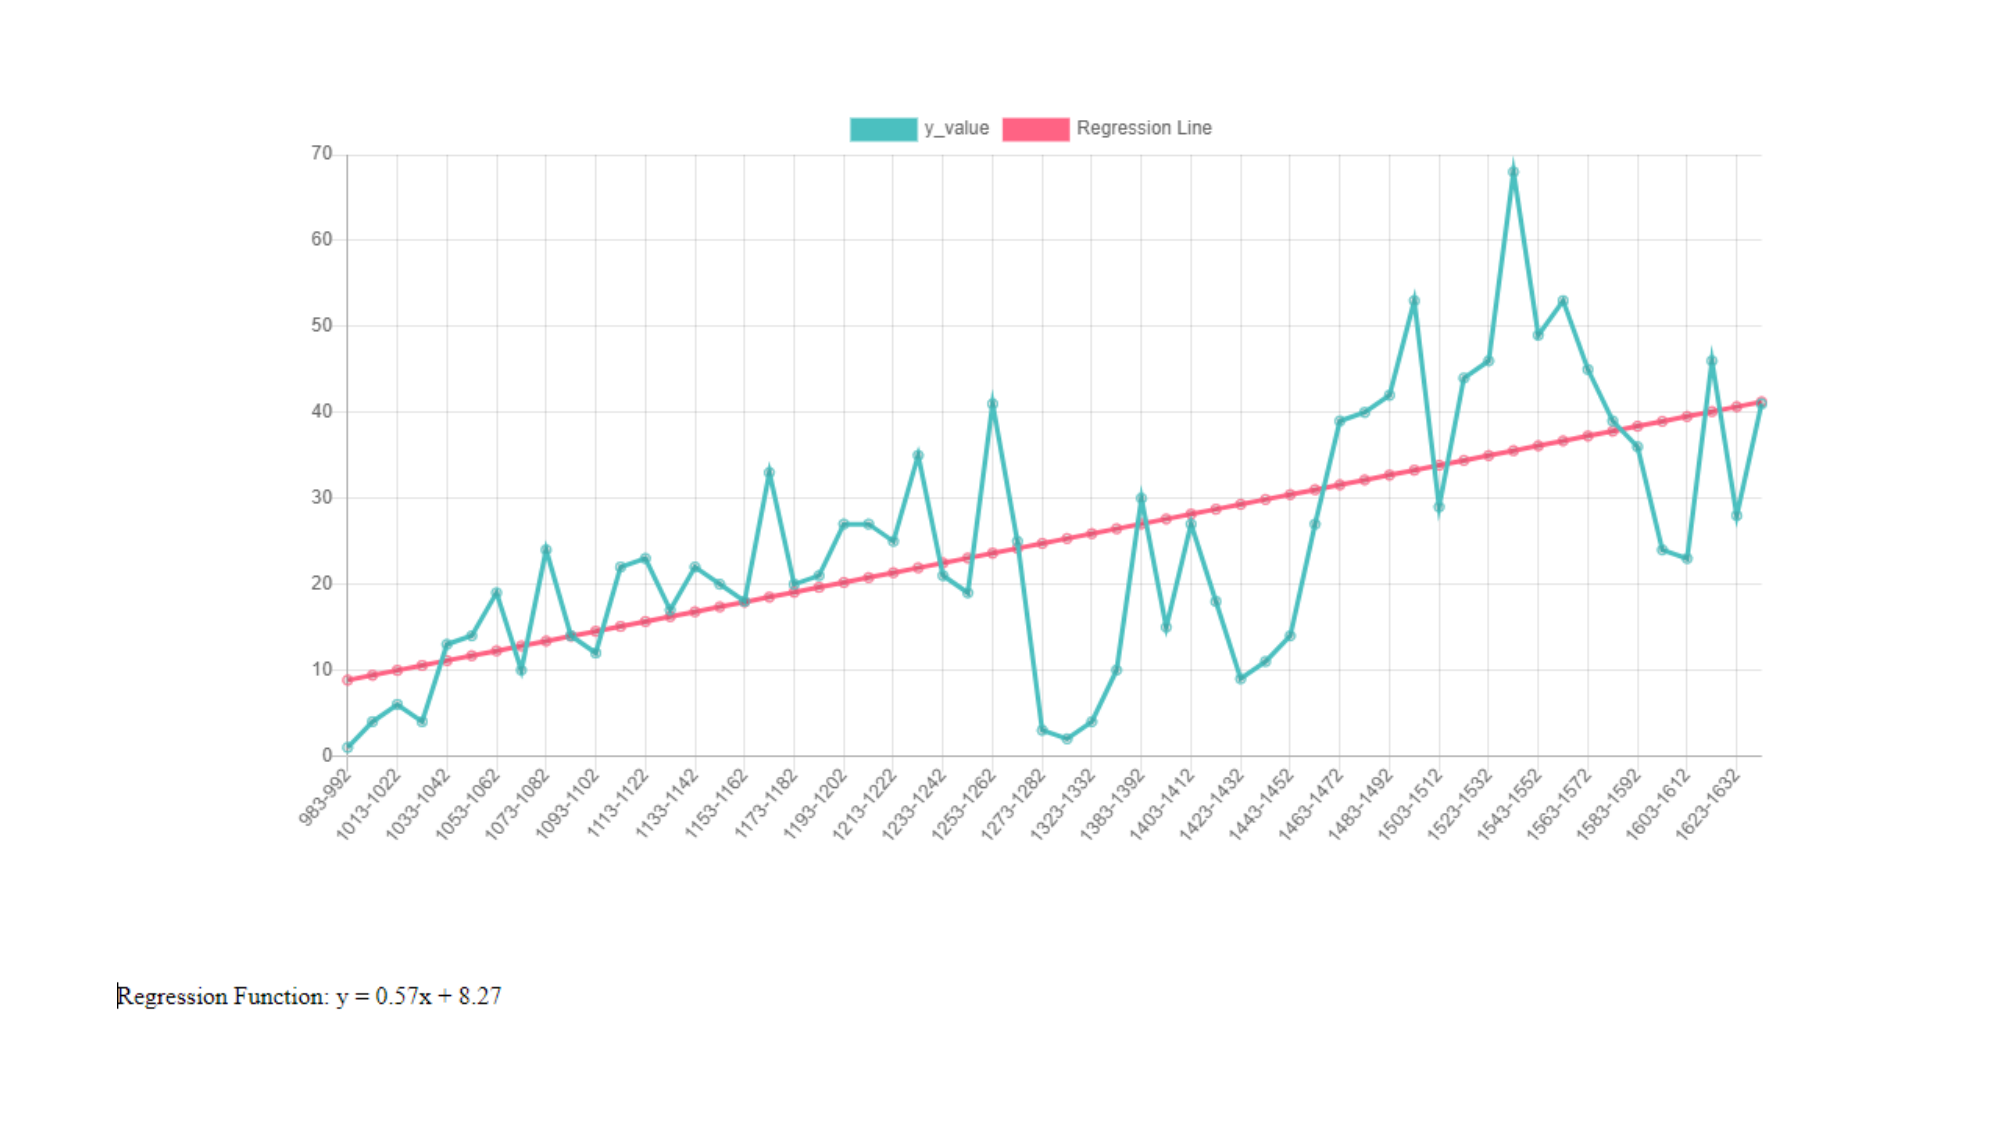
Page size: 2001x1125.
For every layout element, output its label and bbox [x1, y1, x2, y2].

picture [116, 94, 1883, 1031]
